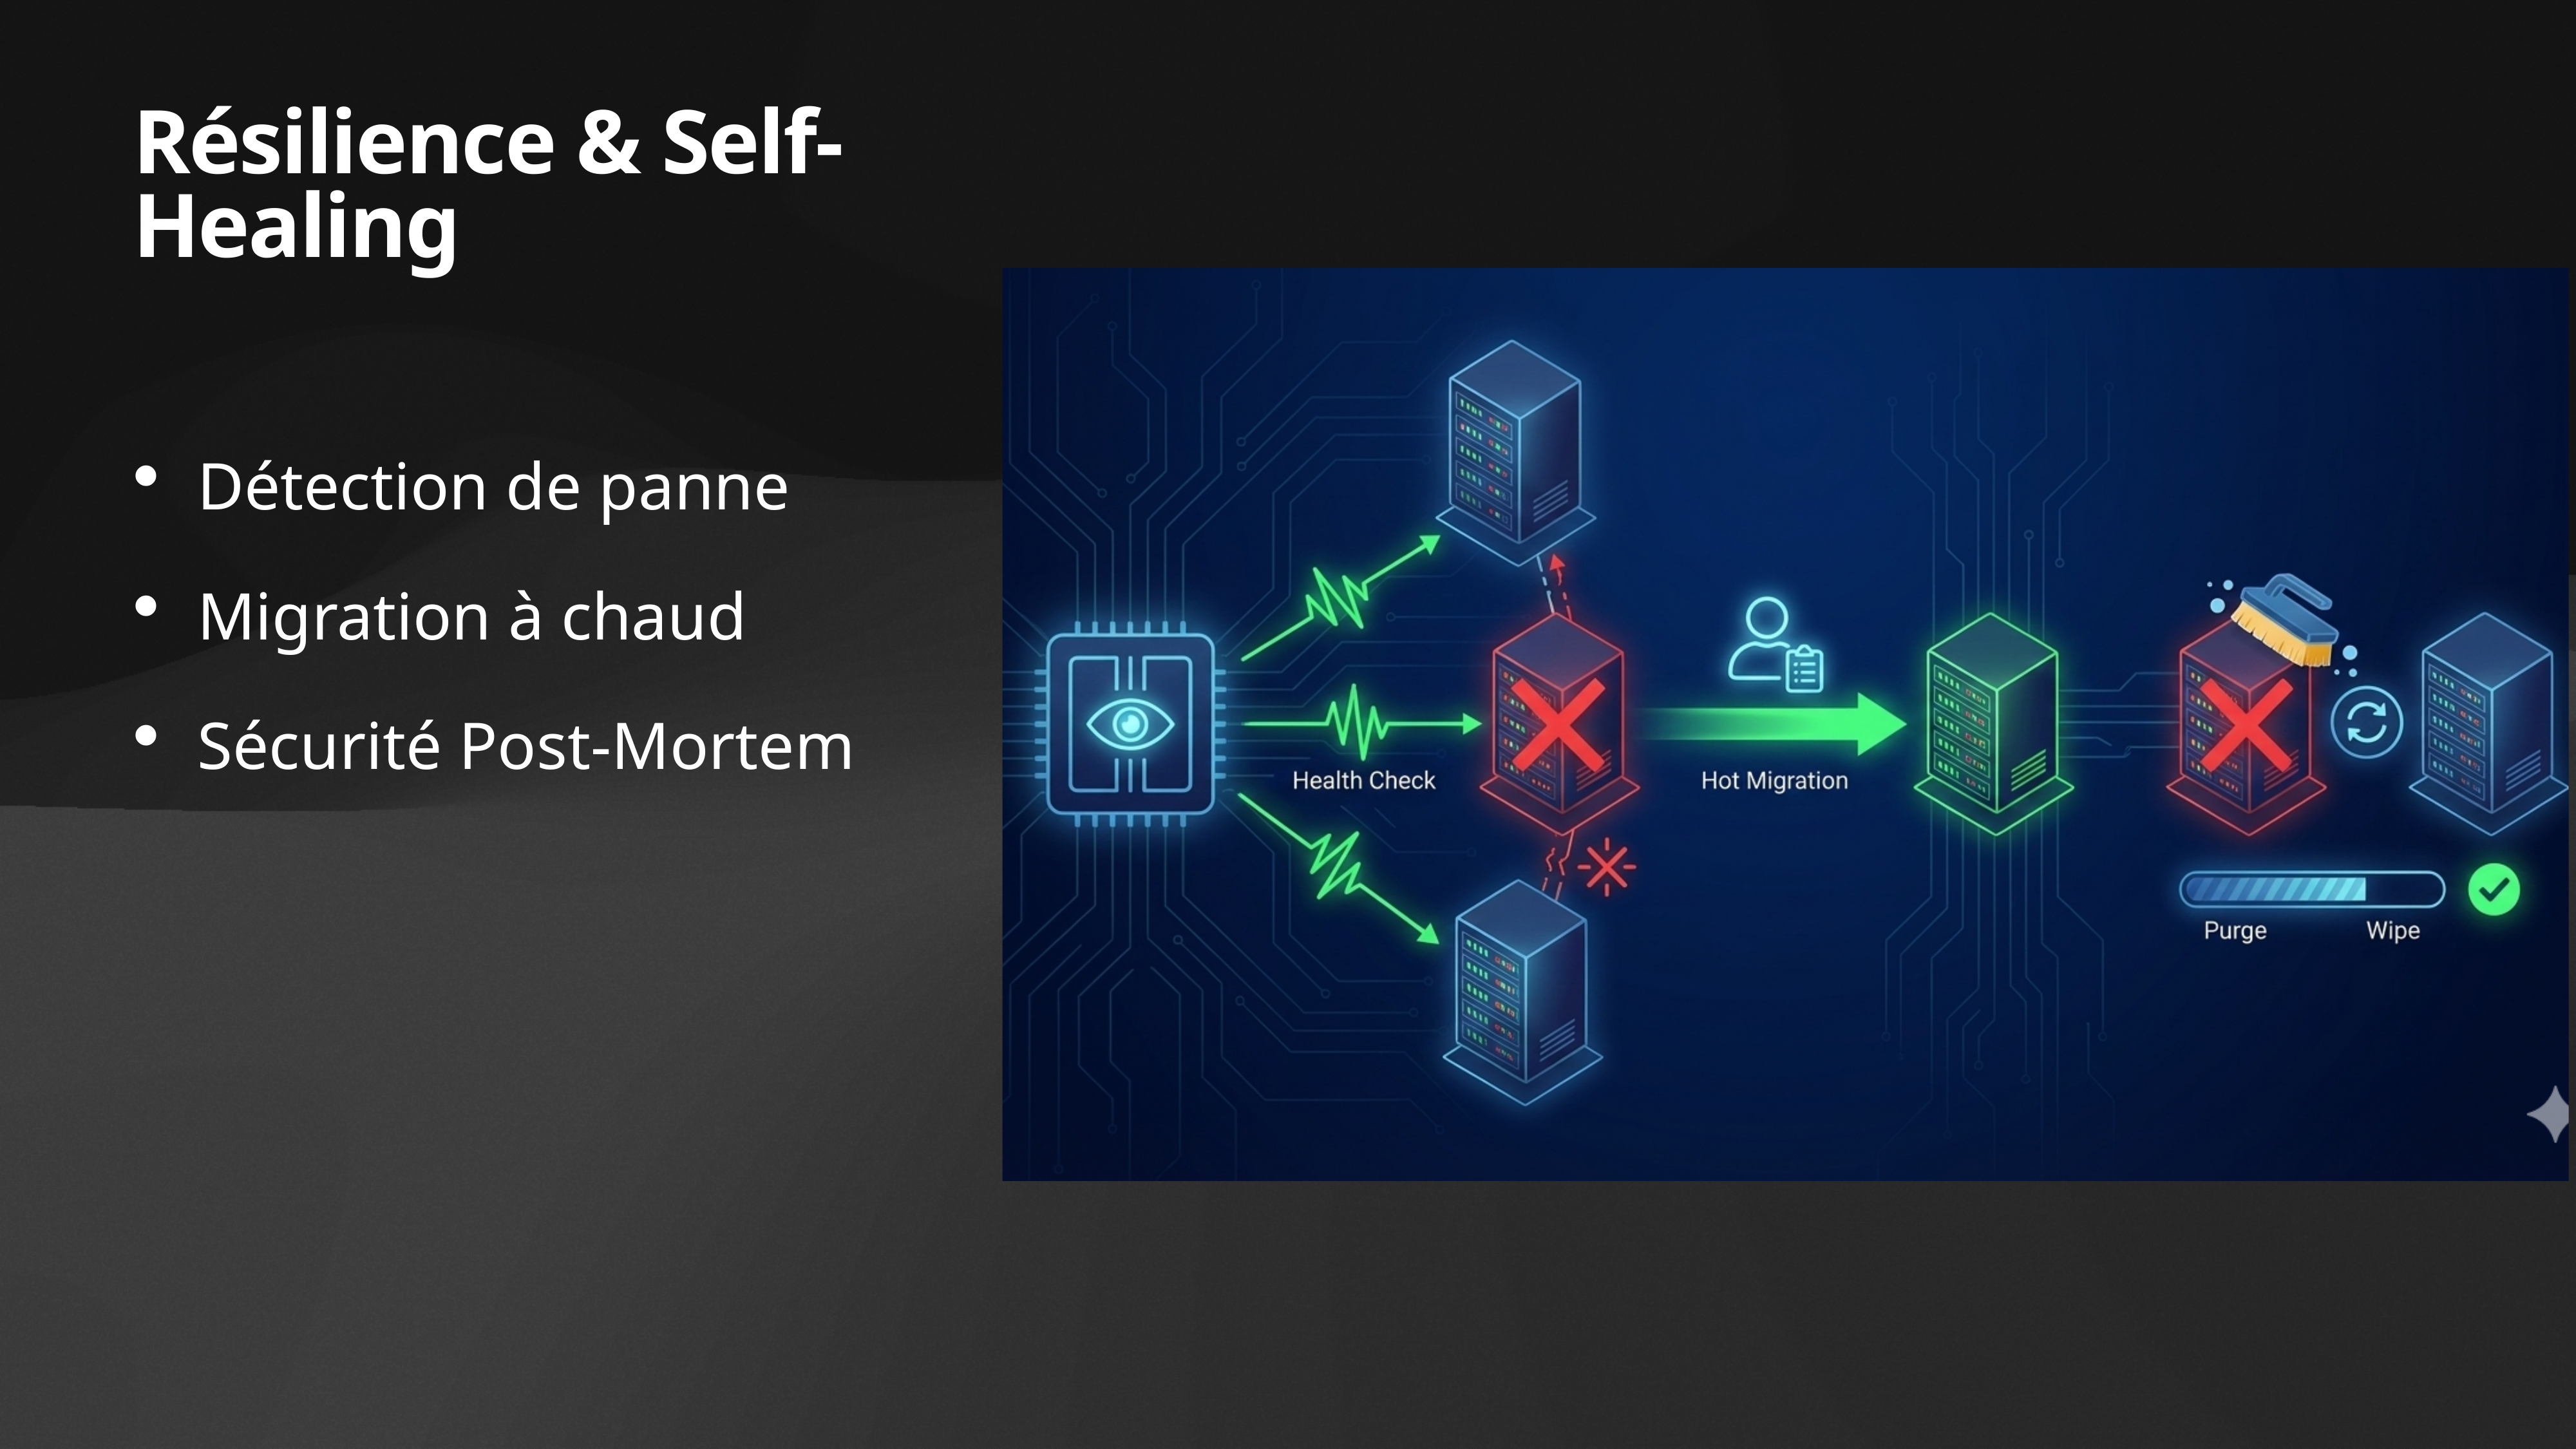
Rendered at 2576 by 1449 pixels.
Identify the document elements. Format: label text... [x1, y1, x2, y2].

title Résilience & Self-Healing [127, 100, 1161, 253]
picture [0, 0, 2576, 1449]
list Détection de panne Migration à chaud Sécurité Post-Mortem [127, 448, 1161, 1321]
